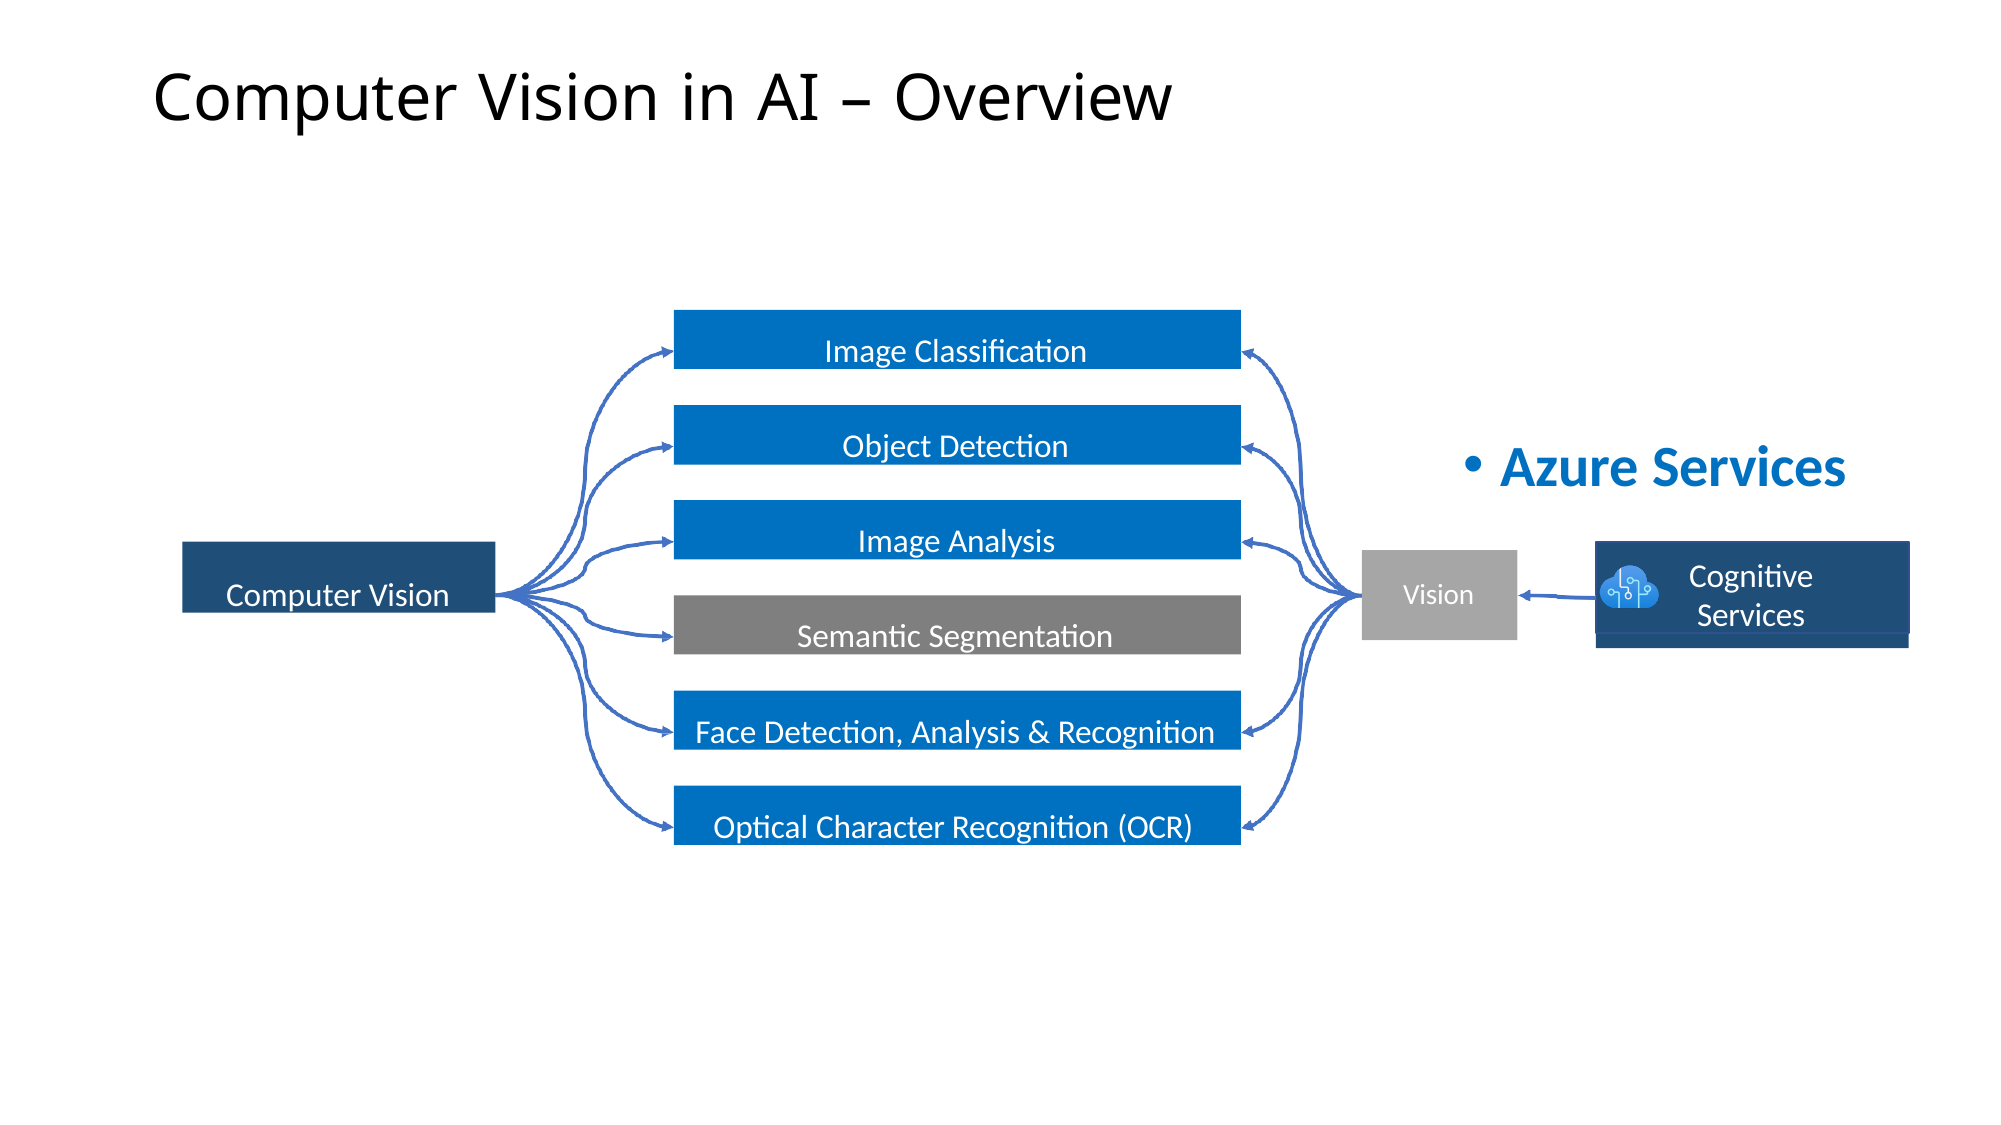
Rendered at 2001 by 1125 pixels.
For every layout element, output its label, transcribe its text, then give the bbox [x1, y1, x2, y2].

title Computer Vision in AI – Overview [150, 53, 1902, 244]
text_box [1664, 634, 1909, 649]
text_box Face Detection, Analysis & Recognition [678, 690, 1235, 750]
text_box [1240, 348, 1660, 831]
text_box Cognitive Services [1664, 541, 1909, 634]
text_box Computer Vision [182, 541, 490, 613]
text_box Image Analysis [678, 500, 1235, 560]
text_box Object Detection [678, 405, 1235, 465]
text_box Optical Character Recognition (OCR) [673, 785, 1241, 845]
text_box Image Classification [673, 309, 1241, 369]
text_box Azure Services [1664, 426, 1853, 499]
text_box Semantic Segmentation [678, 595, 1235, 655]
picture [495, 346, 675, 833]
